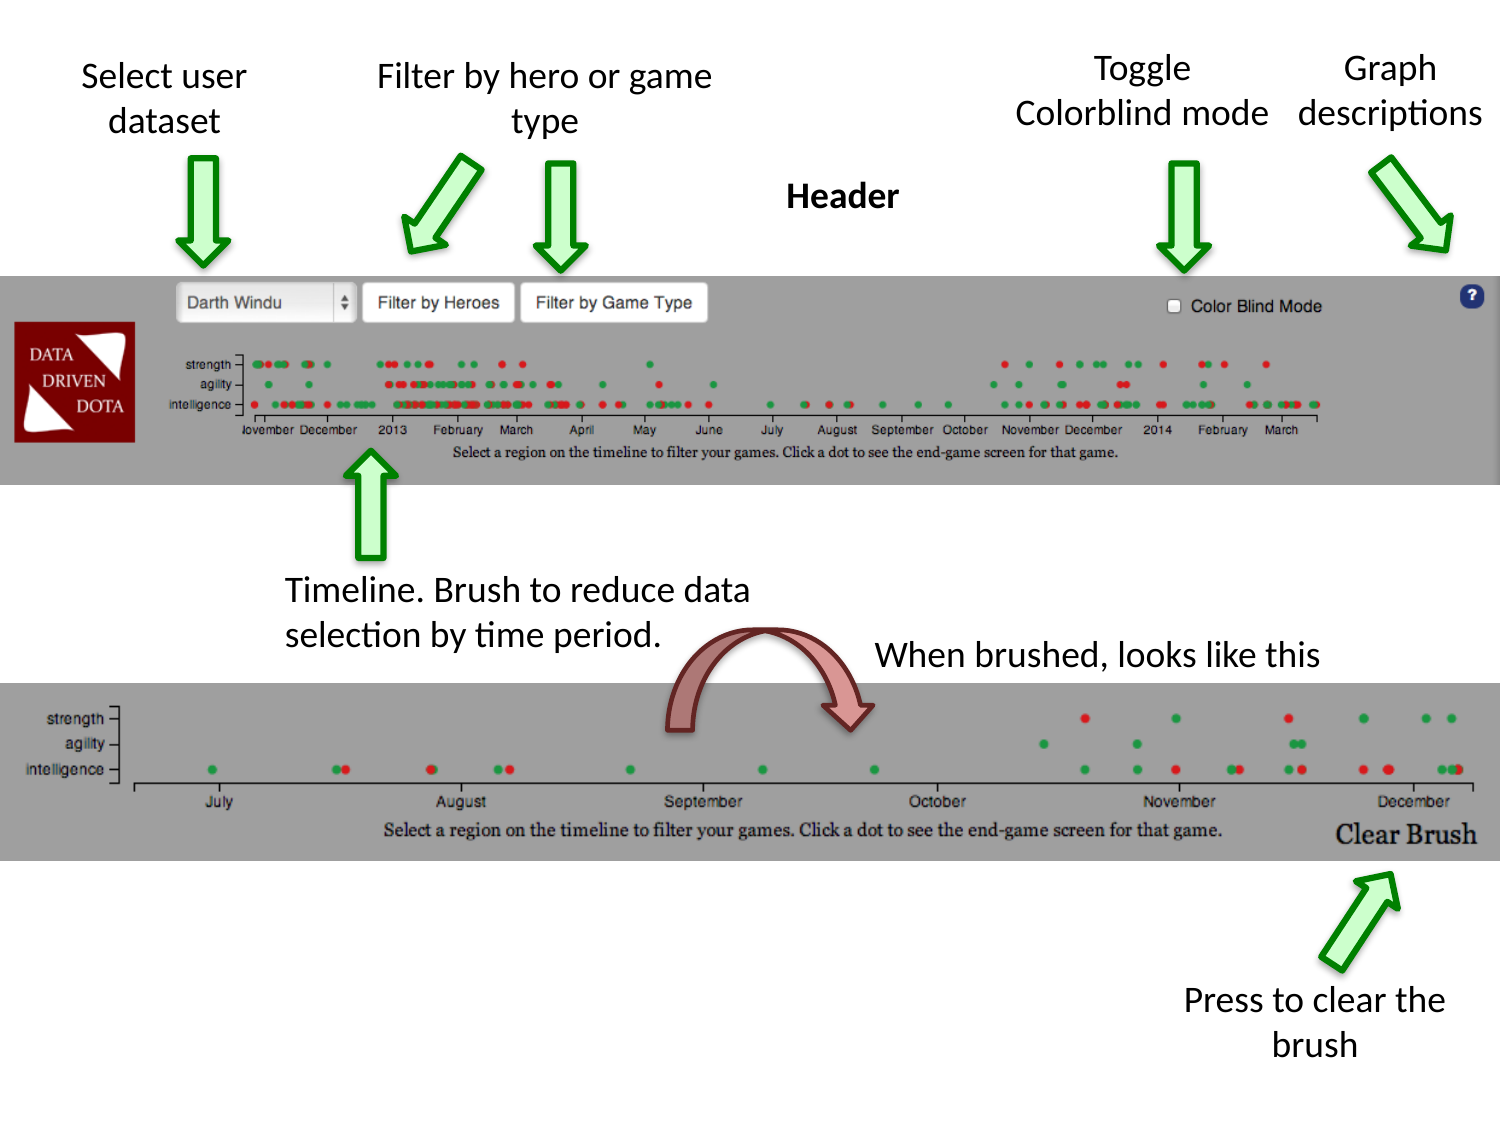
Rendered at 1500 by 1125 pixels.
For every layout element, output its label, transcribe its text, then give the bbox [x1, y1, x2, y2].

text_box [177, 157, 230, 267]
text_box Graph descriptions [1245, 35, 1500, 141]
text_box [1320, 873, 1399, 967]
text_box Toggle Colorblind mode [997, 35, 1245, 141]
text_box Press to clear the brush [1130, 967, 1500, 1073]
text_box Timeline. Brush to reduce data selection by time period. [269, 557, 831, 663]
text_box [677, 629, 854, 682]
picture [0, 683, 1500, 861]
text_box Filter by hero or game type [345, 43, 745, 149]
text_box Select user dataset [59, 43, 270, 149]
text_box [534, 162, 587, 272]
text_box When brushed, looks like this [859, 623, 1500, 683]
text_box [1158, 162, 1210, 272]
picture [0, 275, 1500, 486]
text_box [1370, 156, 1452, 252]
text_box [403, 155, 483, 253]
text_box Header [771, 163, 934, 224]
text_box [357, 493, 385, 557]
